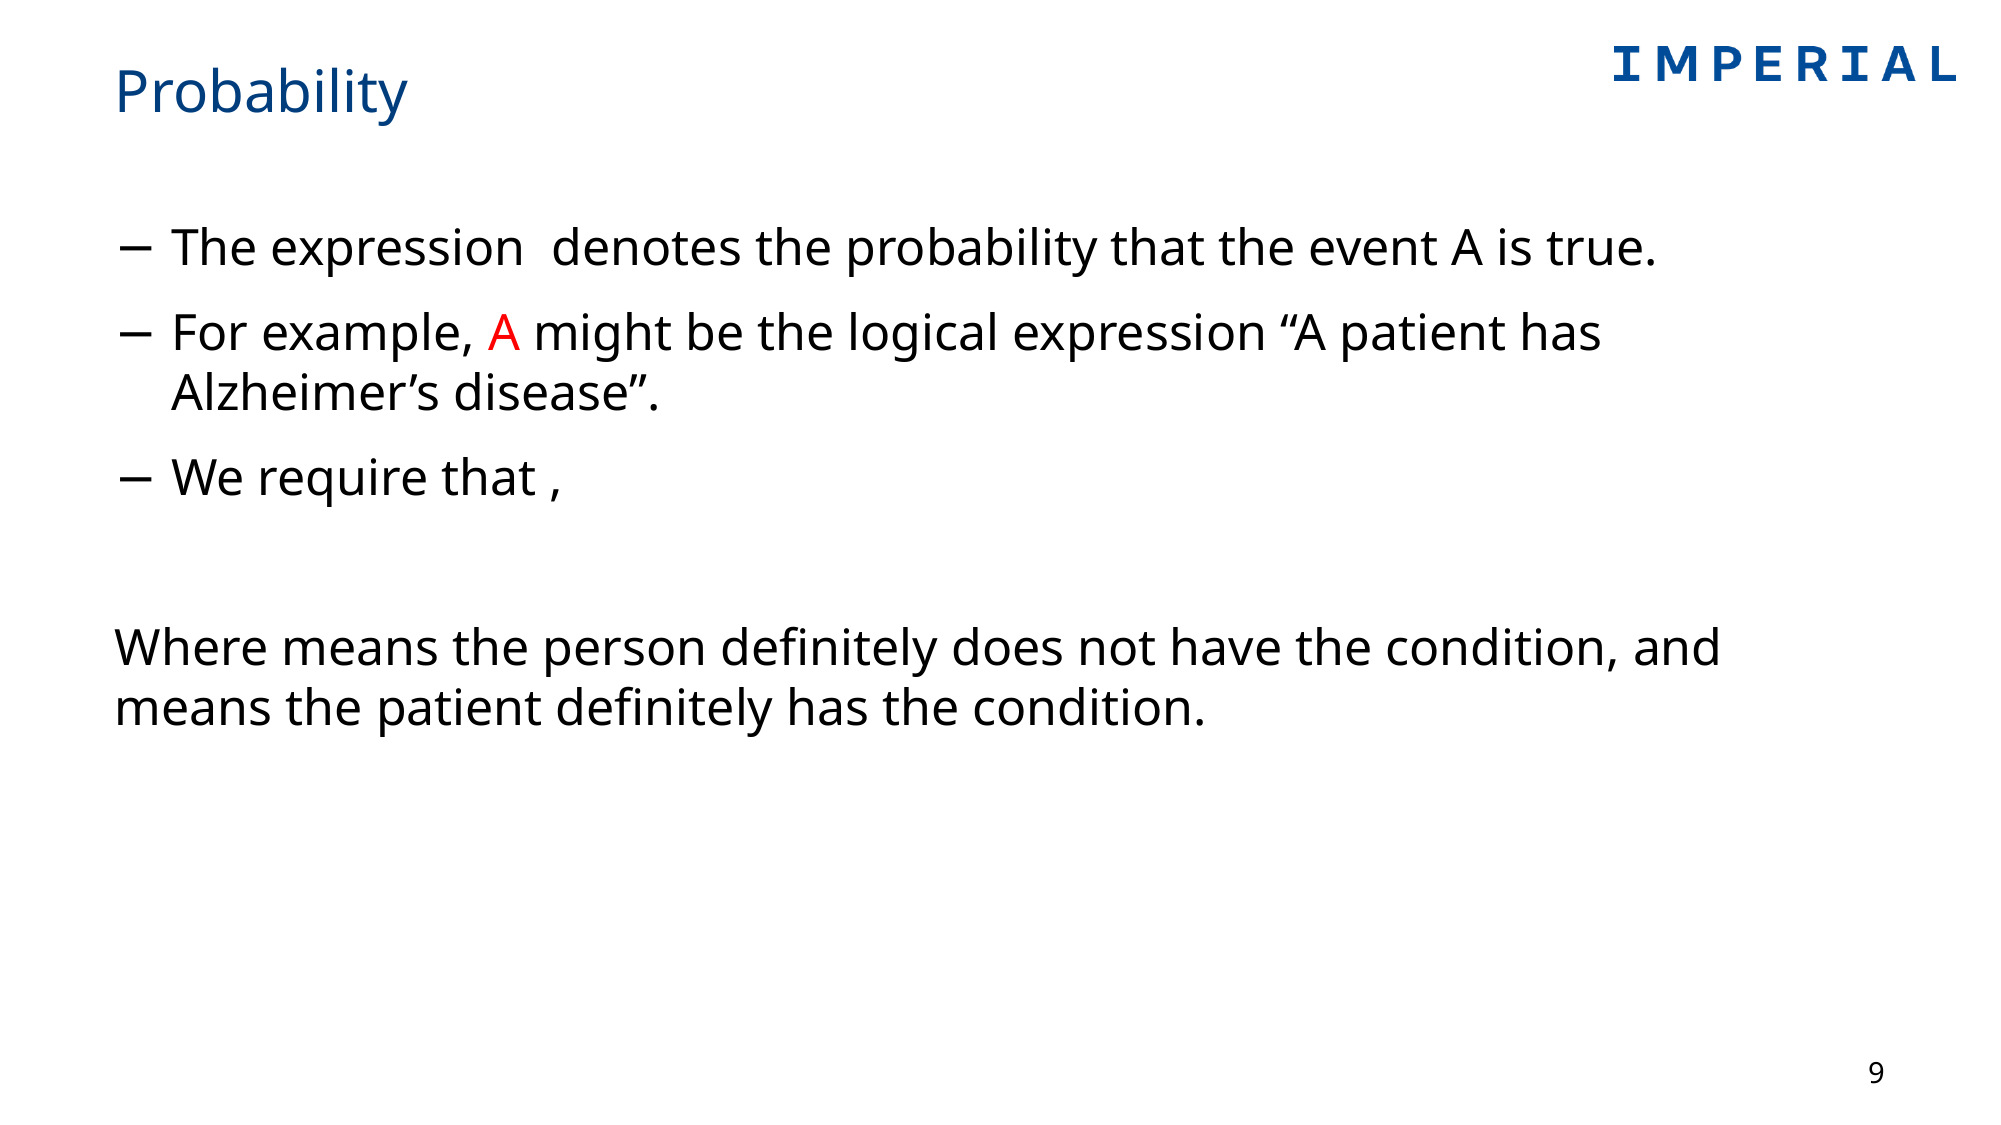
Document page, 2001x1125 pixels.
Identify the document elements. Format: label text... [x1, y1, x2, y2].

title Probability [99, 0, 1900, 184]
picture [1900, 46, 1956, 81]
slide_number 9 [1433, 1046, 1901, 1103]
